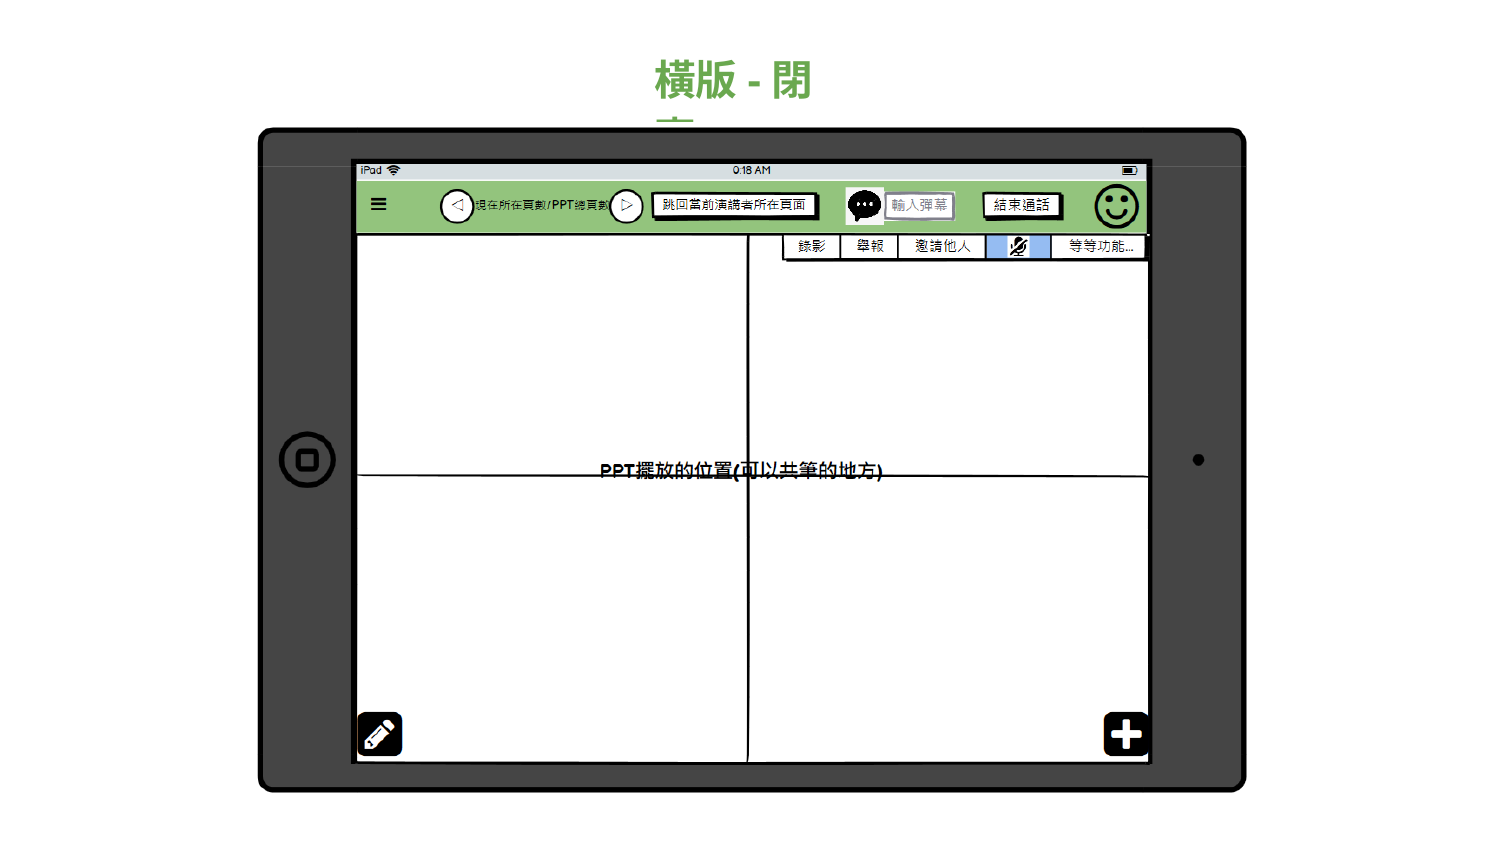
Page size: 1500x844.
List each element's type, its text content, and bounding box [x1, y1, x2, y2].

list 橫版-閉麥 [639, 30, 861, 121]
picture [252, 122, 1248, 794]
